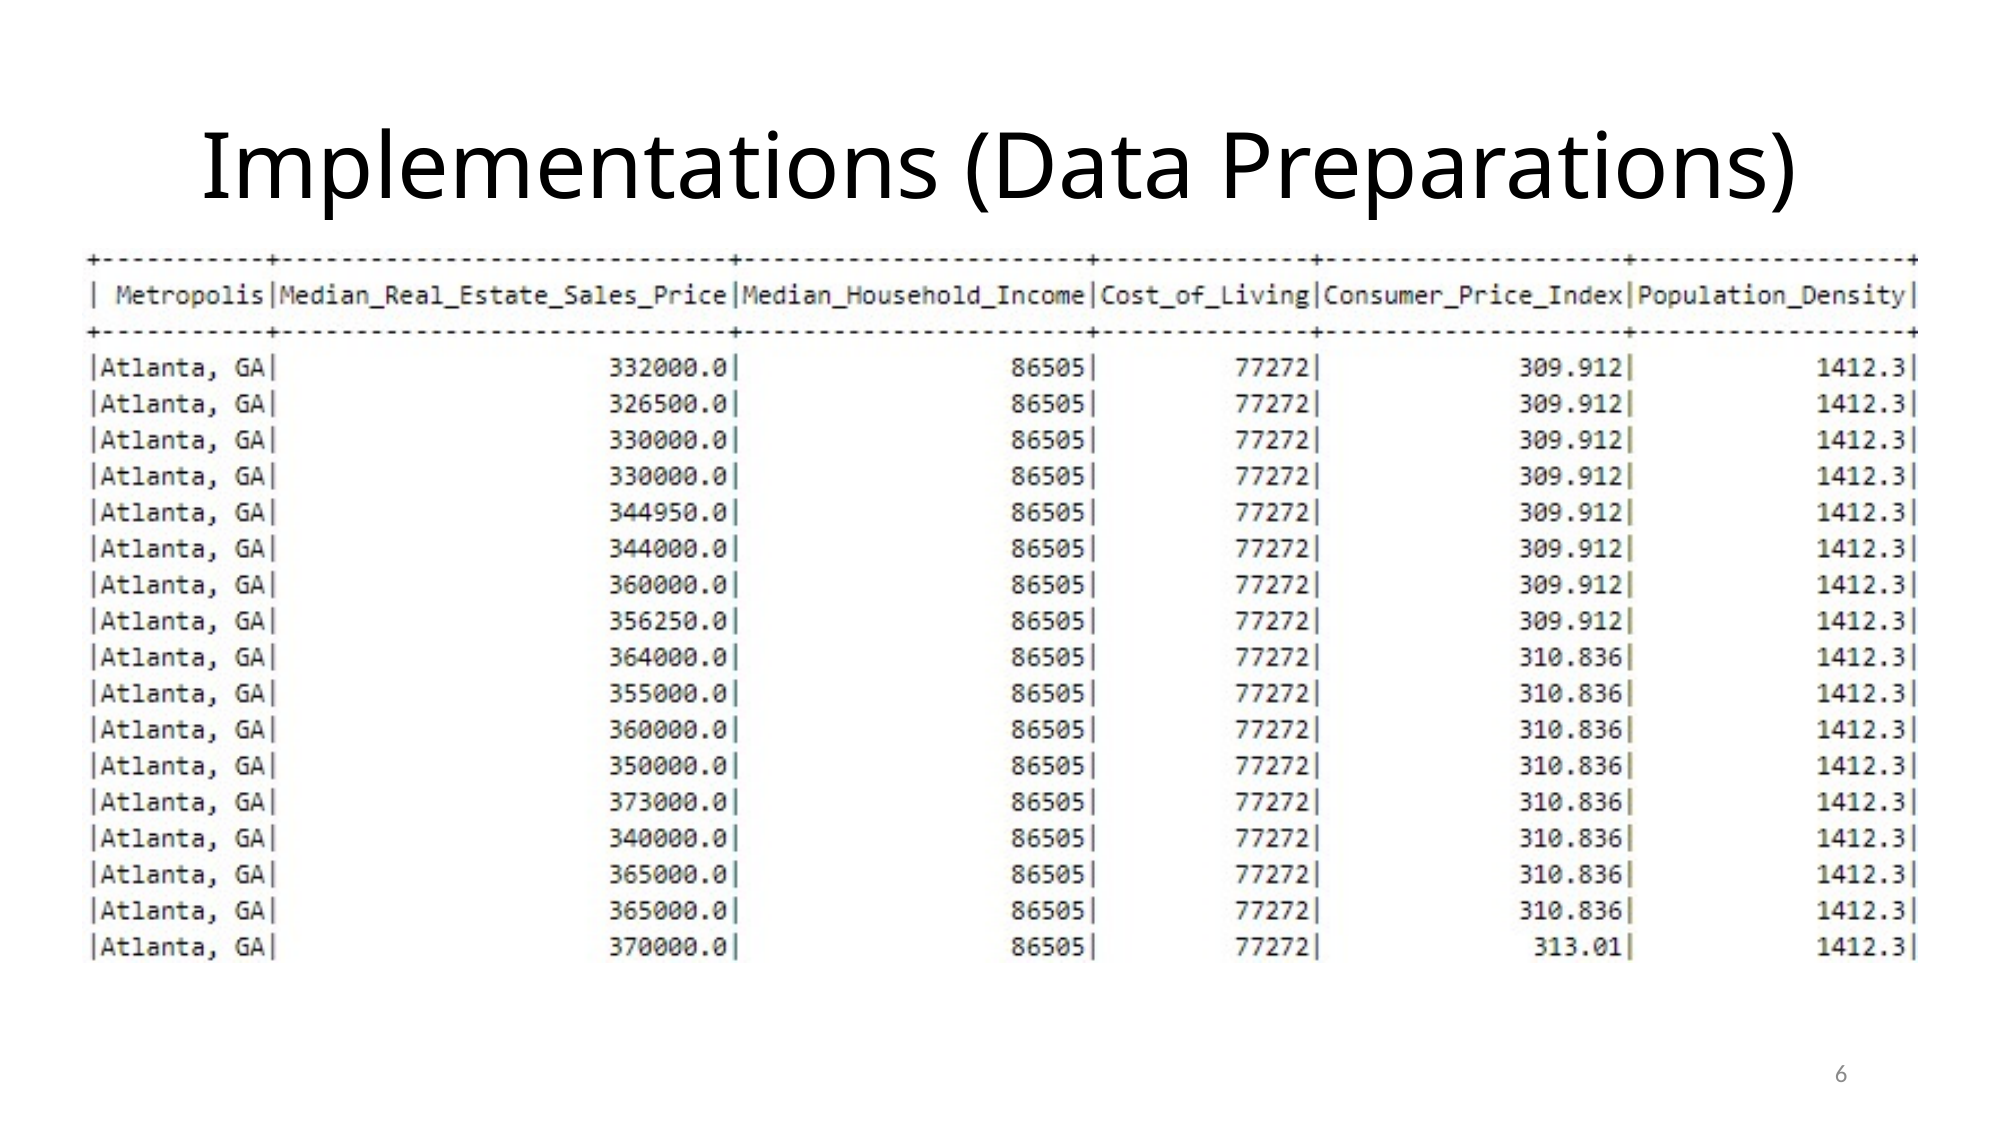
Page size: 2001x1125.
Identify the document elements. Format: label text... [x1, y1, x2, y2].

title Implementations (Data Preparations) [137, 59, 1863, 248]
picture [82, 248, 1918, 963]
slide_number 6 [1412, 1042, 1863, 1103]
